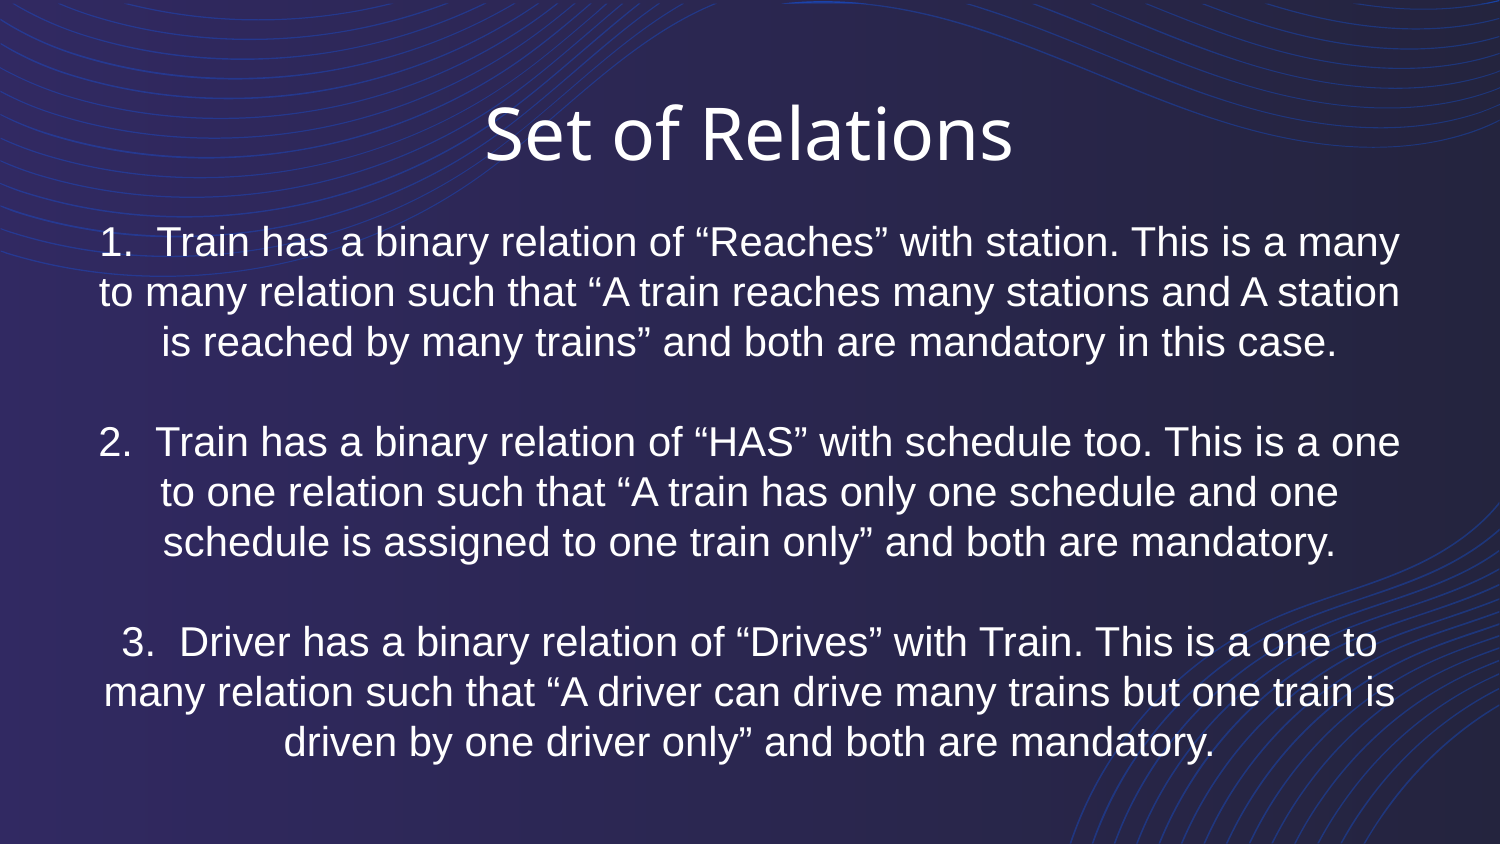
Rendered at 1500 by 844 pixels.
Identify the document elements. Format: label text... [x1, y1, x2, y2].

text_box 1. Train has a binary relation of “Reaches” with station. This is a many to many relation such that “A train reaches many stations and A station is reached by many trains” and both are mandatory in this case. 2. Train has a binary relation of “HAS” with schedule too. This is a one to one relation such that “A train has only one schedule and one schedule is assigned to one train only” and both are mandatory. 3. Driver has a binary relation of “Drives” with Train. This is a one to many relation such that “A driver can drive many trains but one train is driven by one driver only” and both are mandatory. [63, 199, 1436, 366]
title Set of Relations [118, 72, 1382, 167]
